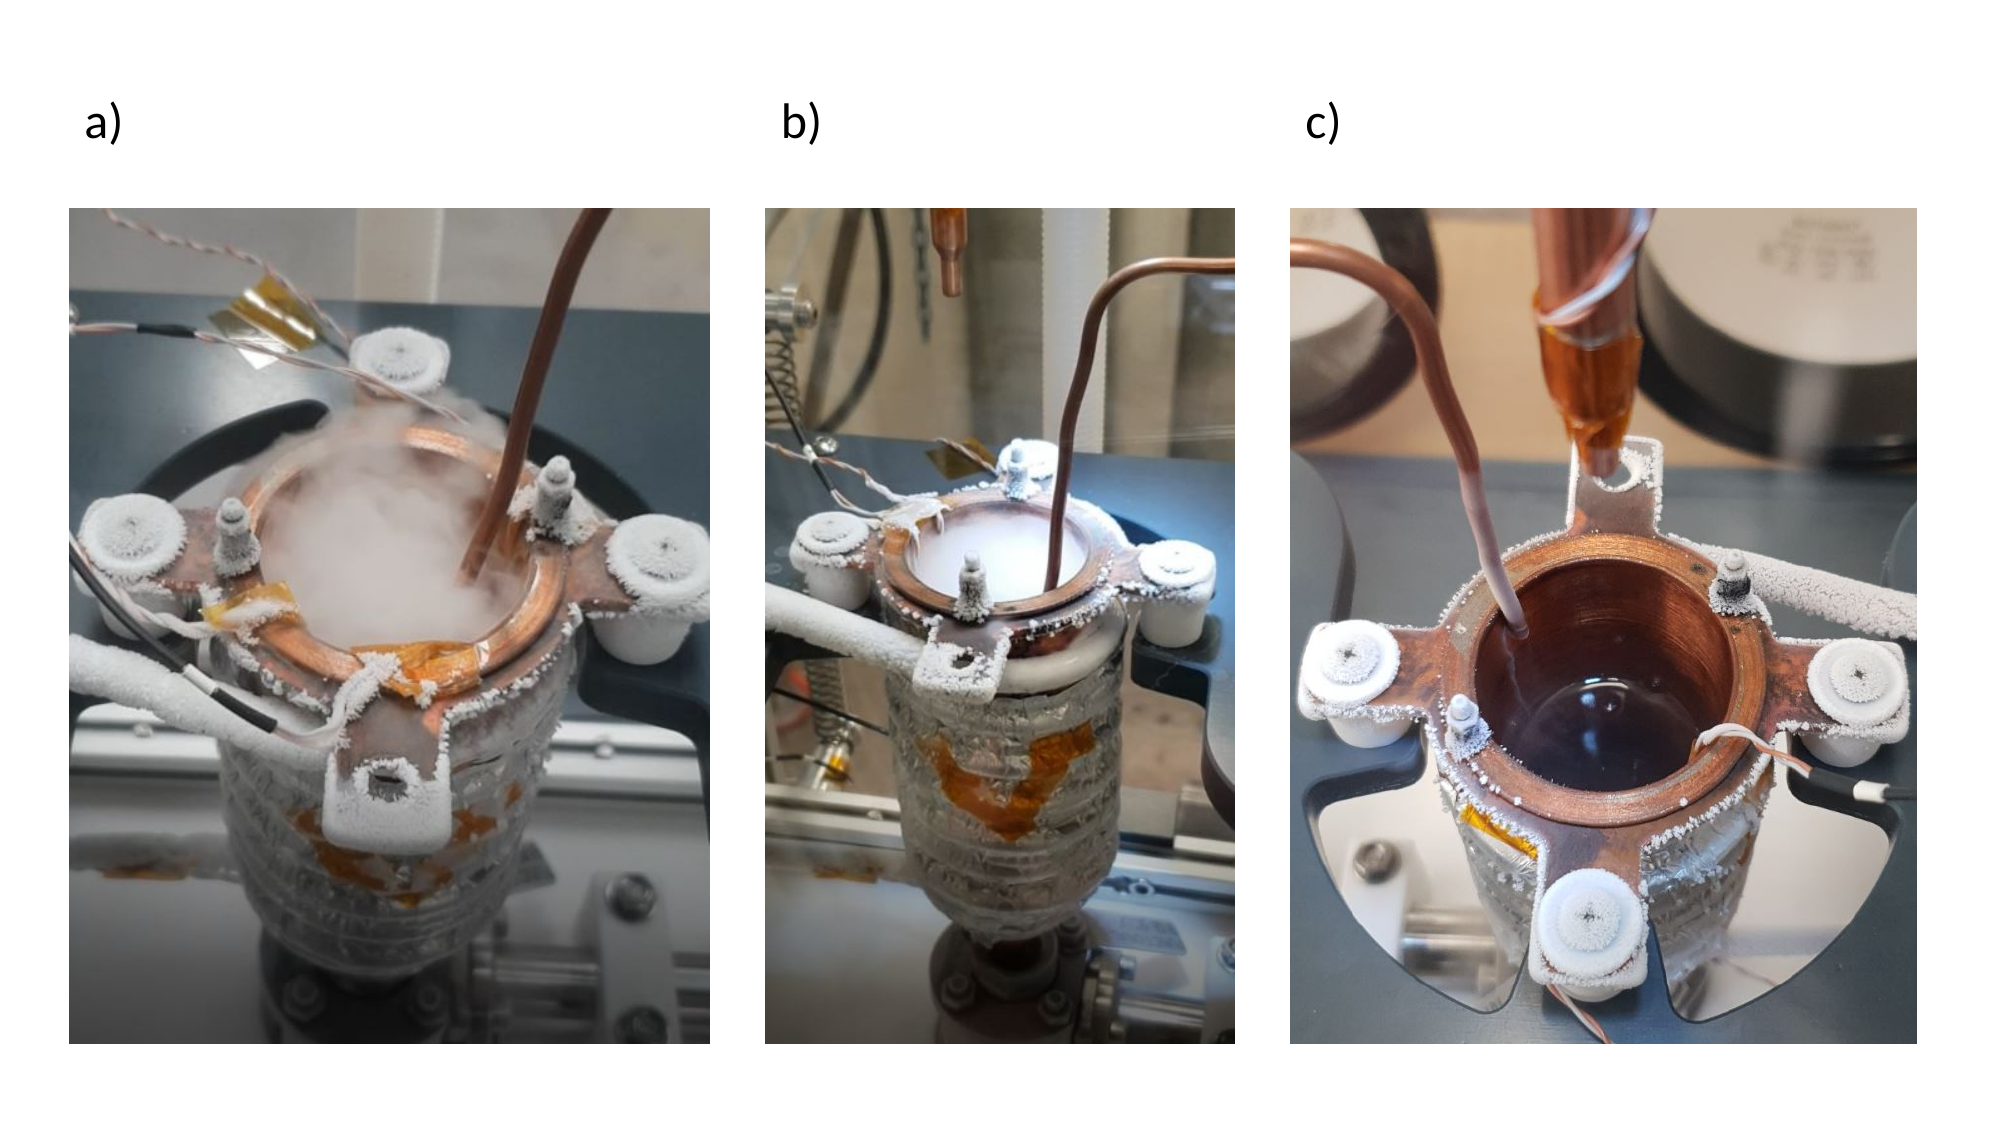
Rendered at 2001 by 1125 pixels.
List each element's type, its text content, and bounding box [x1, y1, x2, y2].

picture [69, 208, 710, 1044]
picture [765, 208, 1235, 1044]
picture [1290, 208, 1917, 1044]
text_box c) [1290, 81, 1357, 156]
text_box b) [766, 81, 838, 156]
text_box a) [69, 81, 139, 156]
